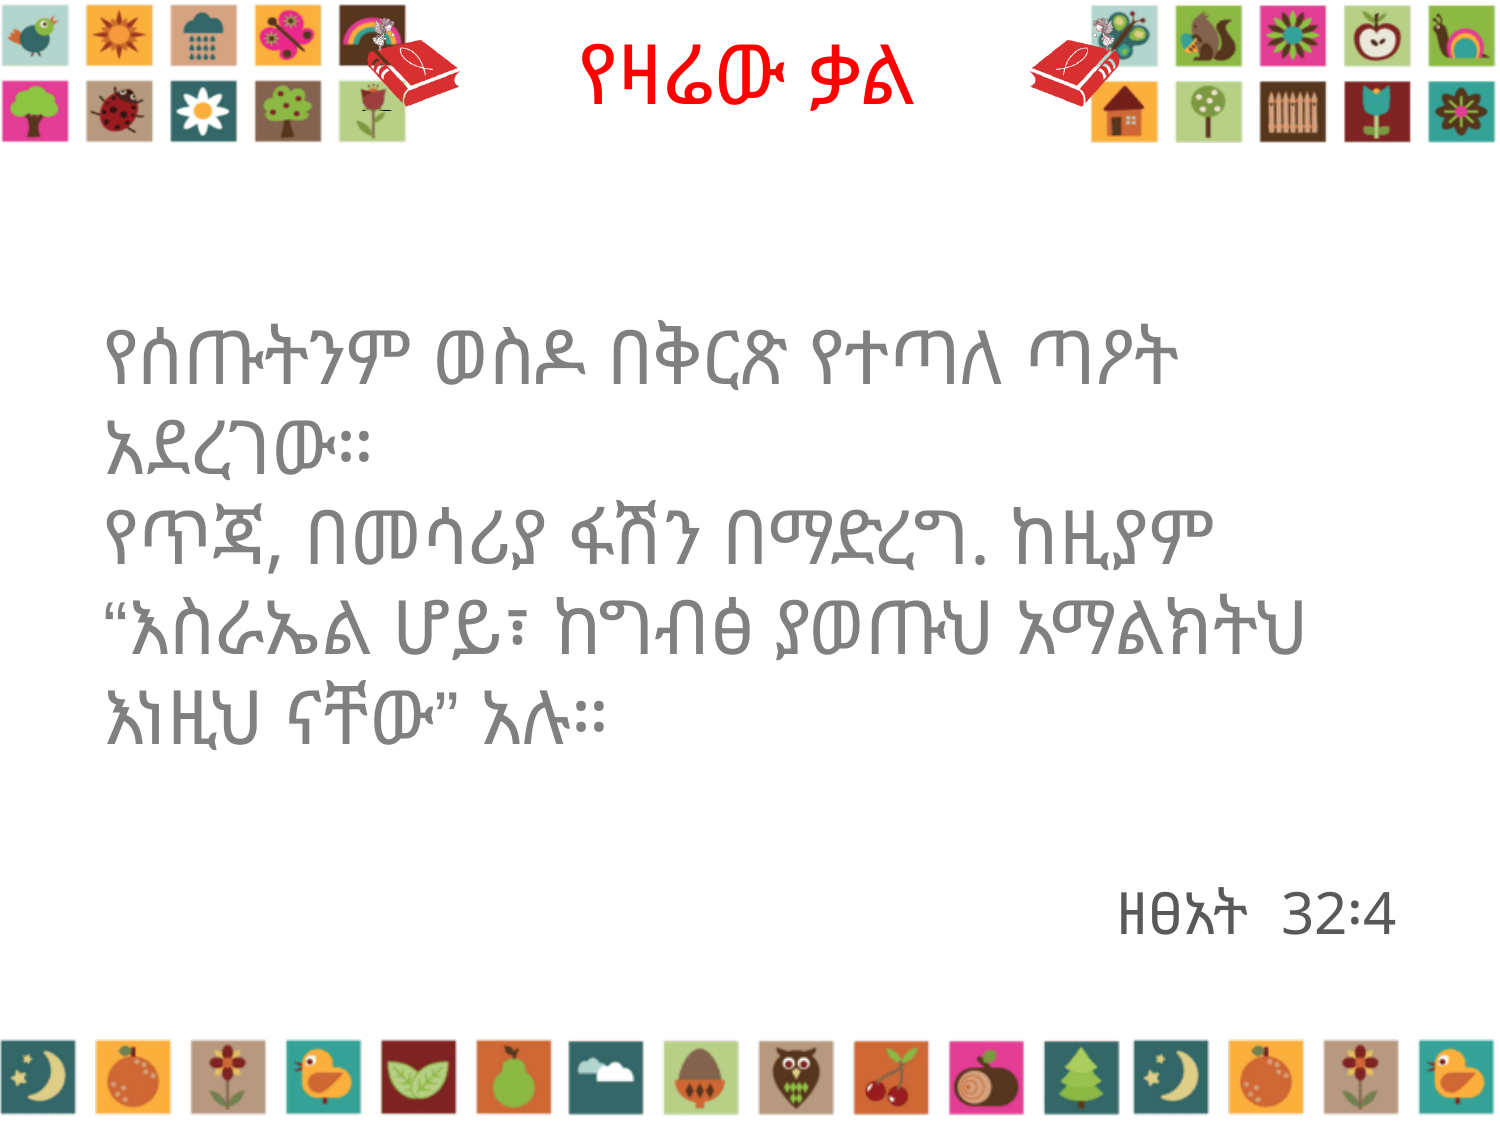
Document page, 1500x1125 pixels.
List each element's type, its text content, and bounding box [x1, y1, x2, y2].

text_box የዛሬው ቃል [425, 13, 1078, 129]
picture [0, 3, 492, 150]
picture [998, 3, 1500, 150]
text_box የሰጡትንም ወስዶ በቅርጽ የተጣለ ጣዖት አደረገው። የጥጃ, በመሳሪያ ፋሽን በማድረግ. ከዚያም “እስራኤል ሆይ፣ ከግብፅ ያወጡህ አማልክትህ እነዚህ ናቸው” አሉ። [88, 302, 1436, 858]
text_box ዘፀአት 32፡4 [779, 868, 1412, 954]
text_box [0, 1028, 1500, 1118]
